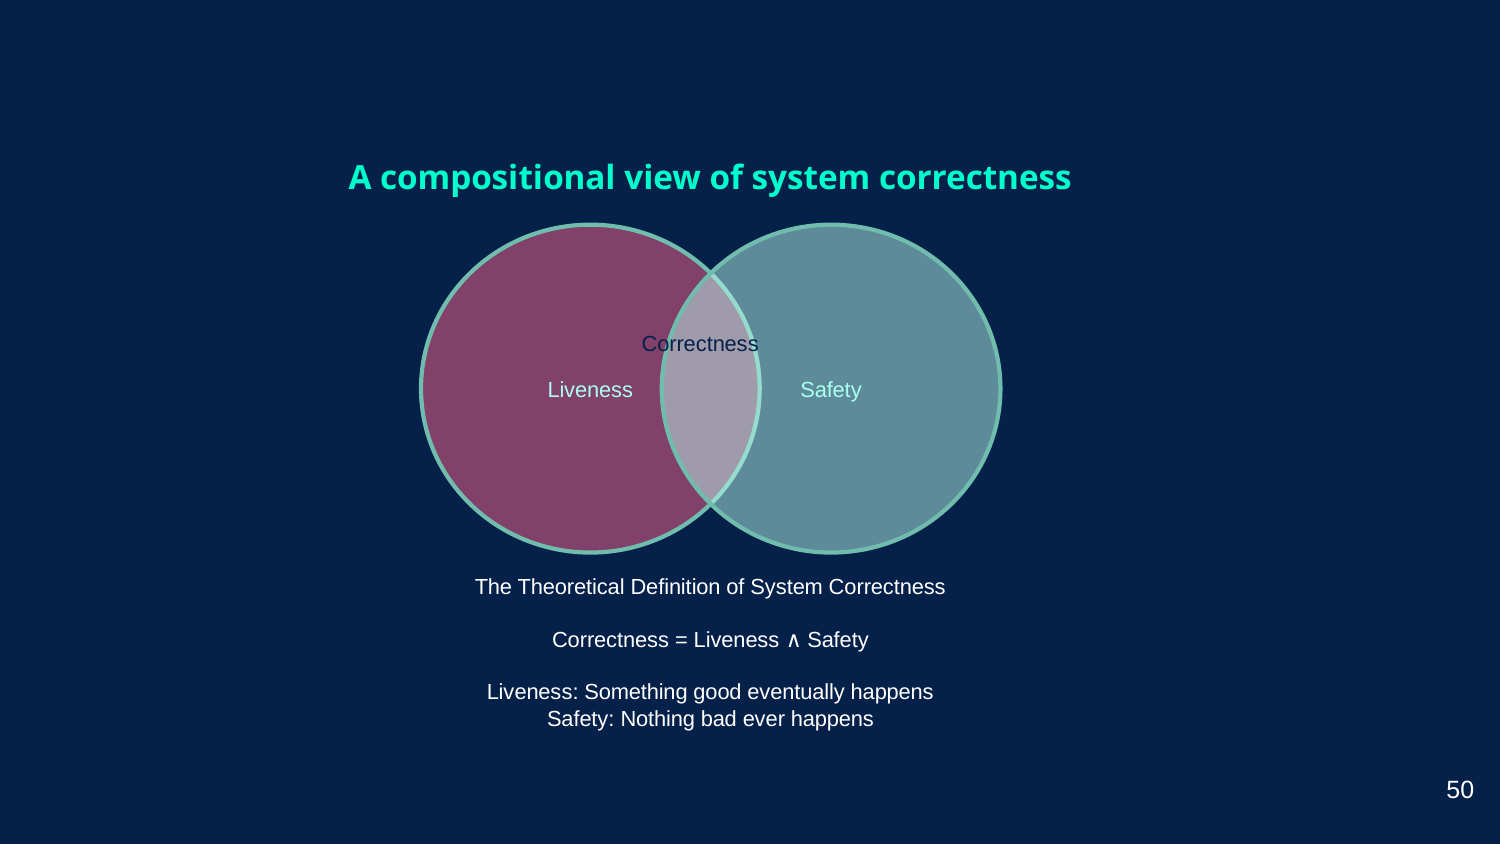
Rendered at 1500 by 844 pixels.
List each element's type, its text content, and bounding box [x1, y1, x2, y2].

title A compositional view of system correctness [282, 115, 1139, 212]
text_box The Theoretical Definition of System Correctness Correctness = Liveness ∧ Safety Liveness: Something good eventually happens Safety: Nothing bad ever happens [459, 565, 962, 738]
slide_number 50 [1435, 765, 1483, 812]
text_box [420, 224, 1001, 553]
